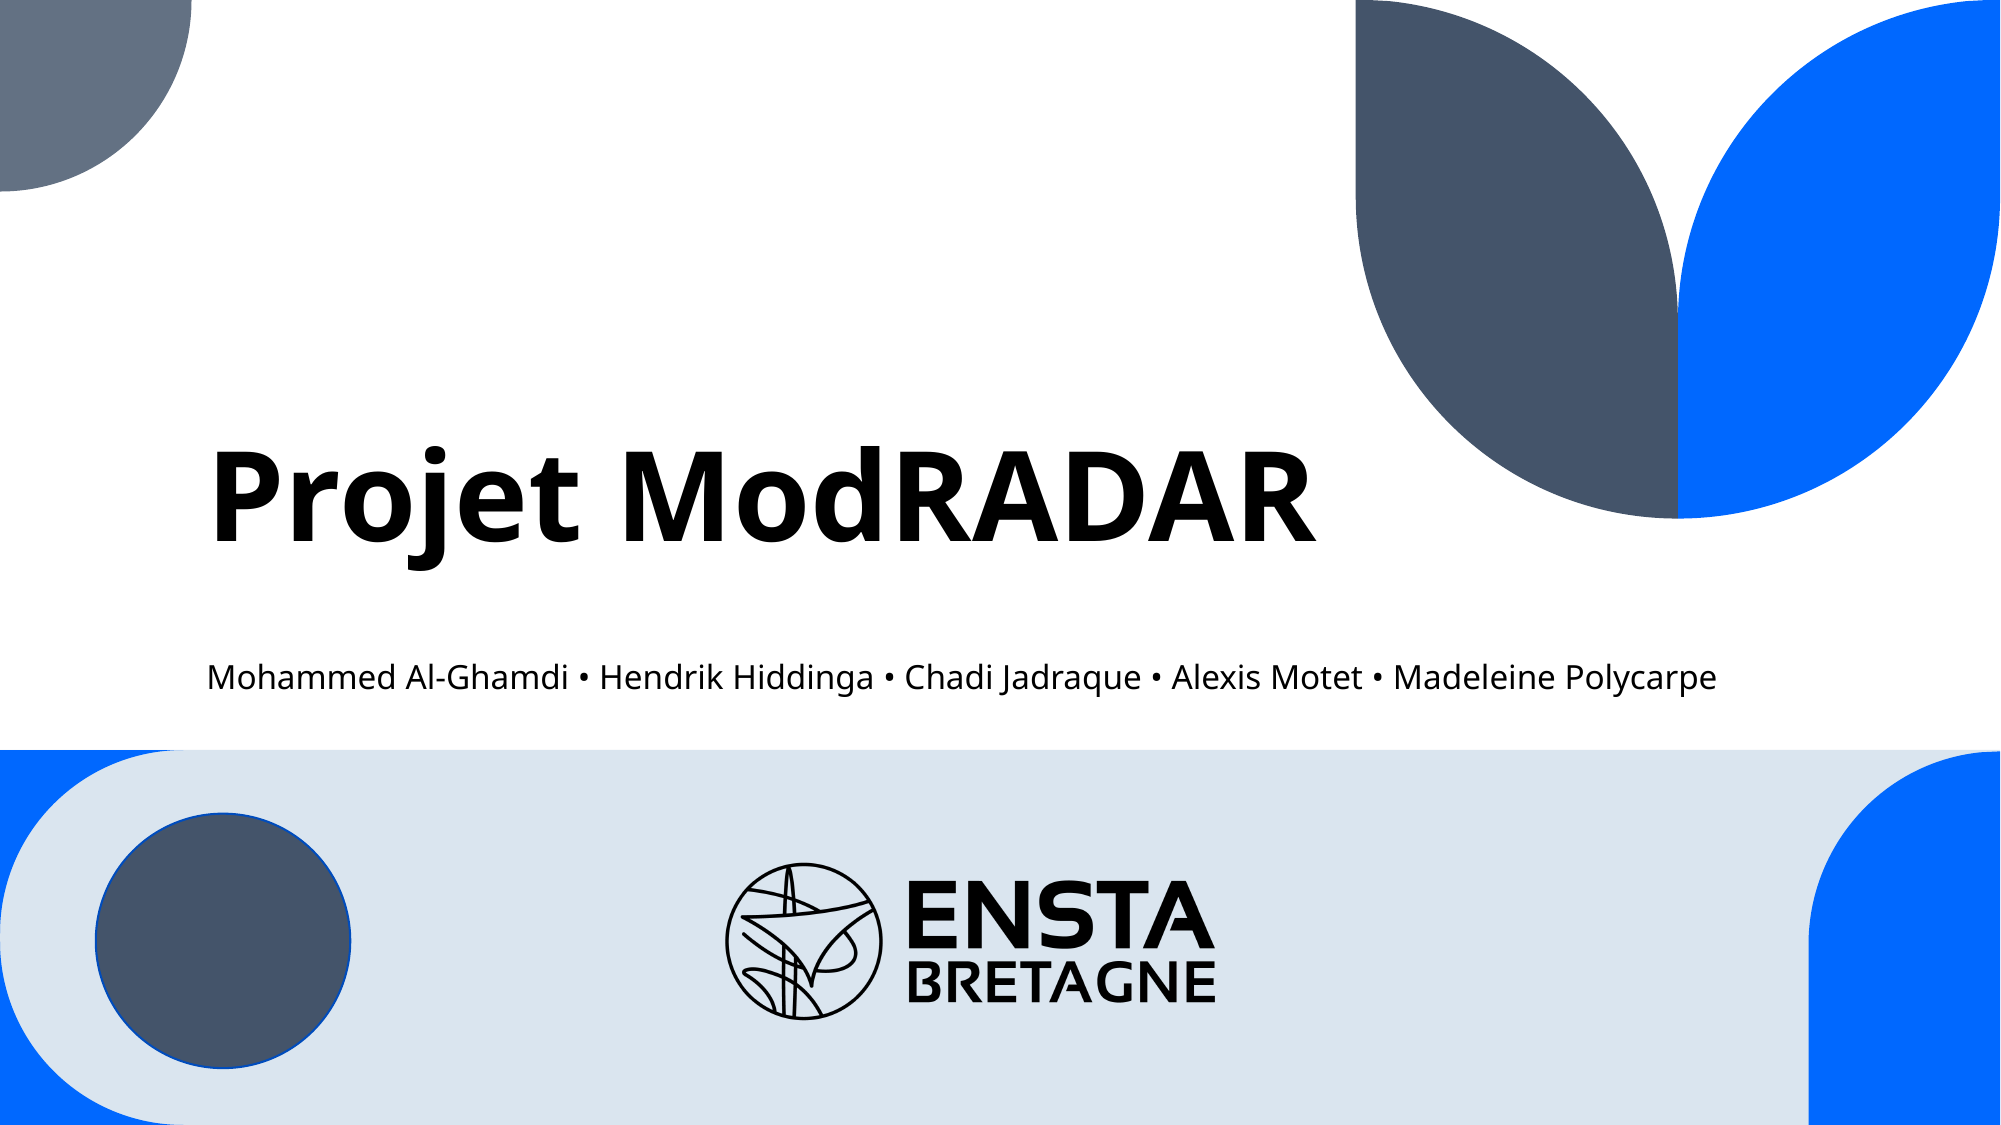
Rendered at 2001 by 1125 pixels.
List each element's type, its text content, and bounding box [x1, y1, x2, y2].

subtitle Mohammed Al-Ghamdi • Hendrik Hiddinga • Chadi Jadraque • Alexis Motet • Madeleine Polycarpe [191, 652, 1750, 720]
picture [686, 823, 1256, 1059]
title Projet ModRADAR [191, 184, 1356, 576]
